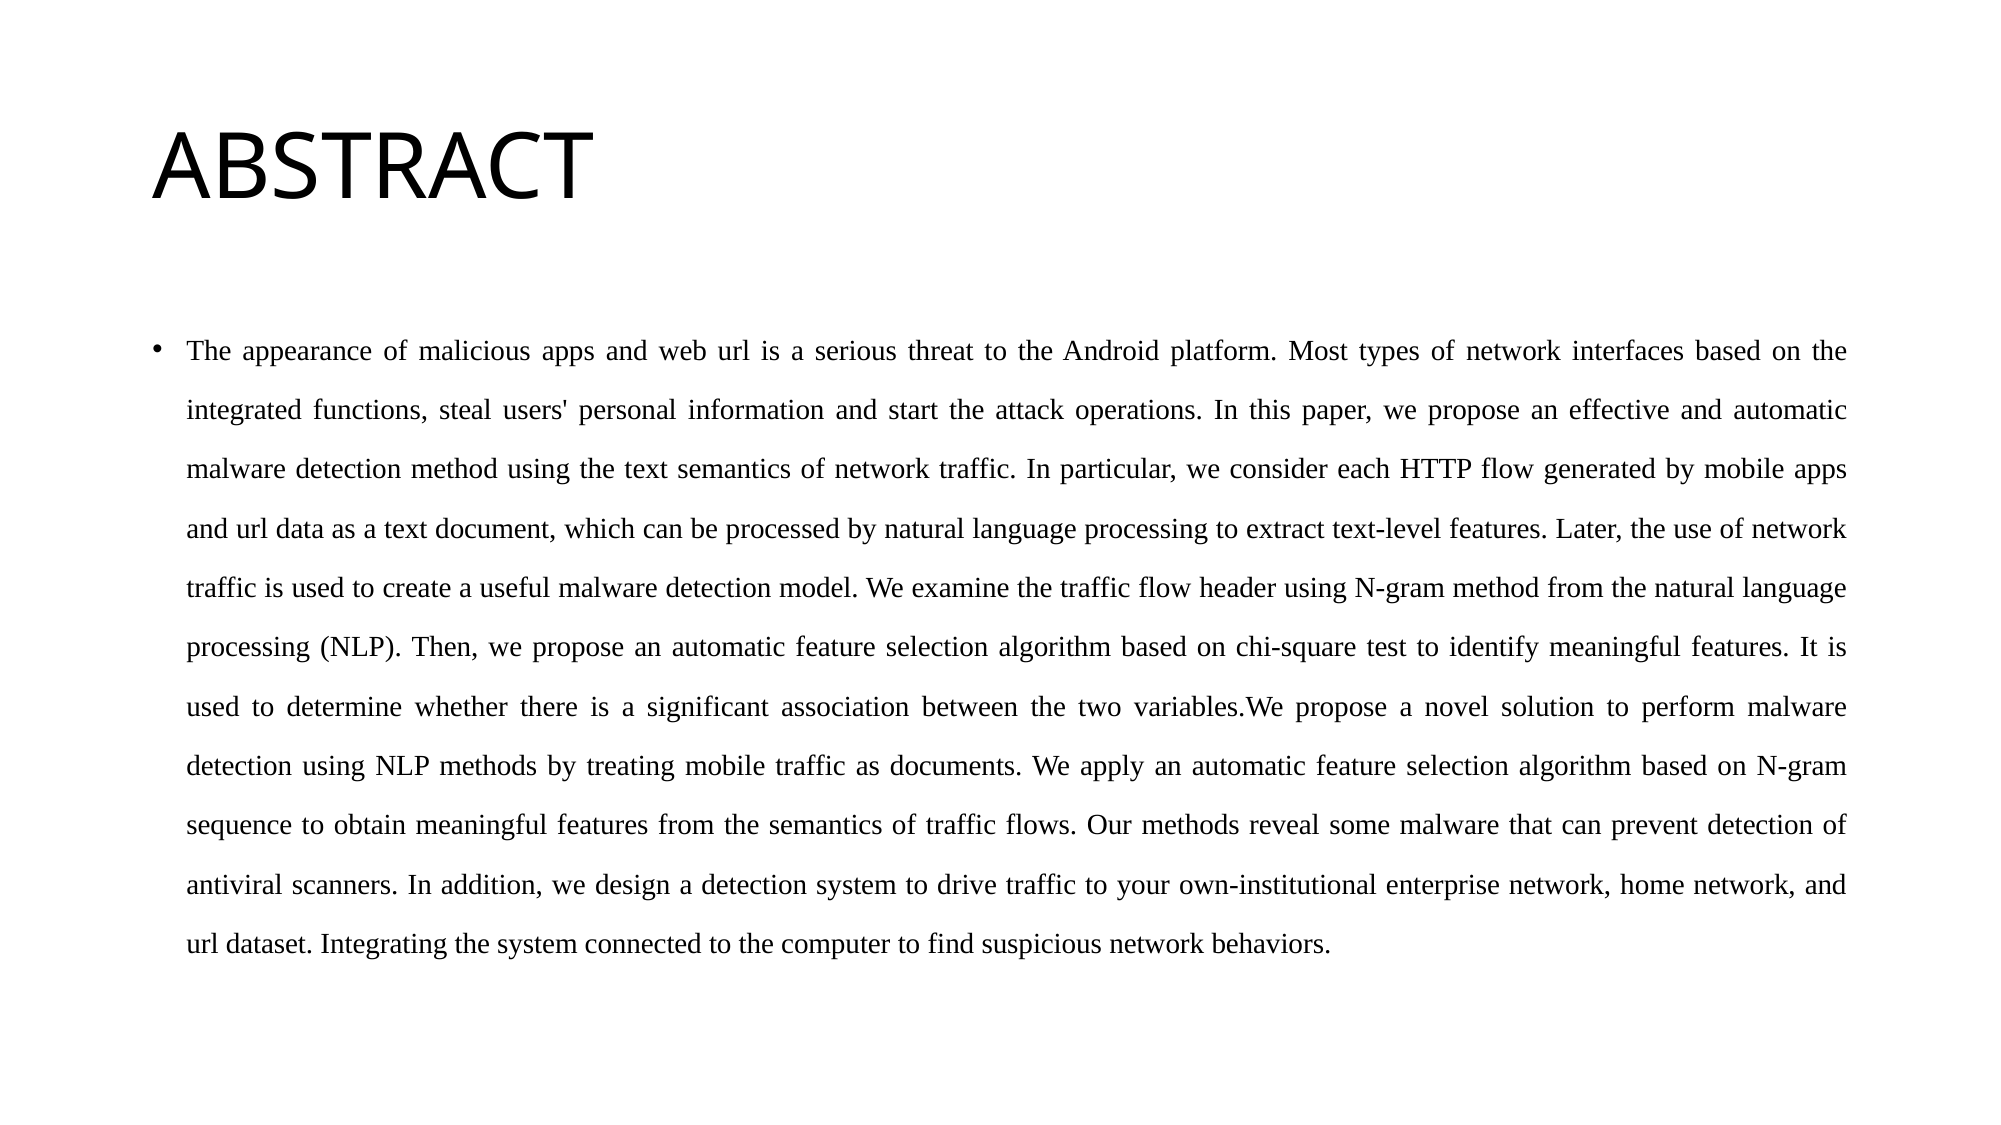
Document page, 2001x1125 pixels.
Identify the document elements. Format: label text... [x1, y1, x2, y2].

list The appearance of malicious apps and web url is a serious threat to the Android platform. Most types of network interfaces based on the integrated functions, steal users' personal information and start the attack operations. In this paper, we propose an effective and automatic malware detection method using the text semantics of network traffic. In particular, we consider each HTTP flow generated by mobile apps and url data as a text document, which can be processed by natural language processing to extract text-level features. Later, the use of network traffic is used to create a useful malware detection model. We examine the traffic flow header using N-gram method from the natural language processing (NLP). Then, we propose an automatic feature selection algorithm based on chi-square test to identify meaningful features. It is used to determine whether there is a significant association between the two variables.We propose a novel solution to perform malware detection using NLP methods by treating mobile traffic as documents. We apply an automatic feature selection algorithm based on N-gram sequence to obtain meaningful features from the semantics of traffic flows. Our methods reveal some malware that can prevent detection of antiviral scanners. In addition, we design a detection system to drive traffic to your own-institutional enterprise network, home network, and url dataset. Integrating the system connected to the computer to find suspicious network behaviors. [137, 299, 1863, 1014]
title ABSTRACT [137, 59, 1863, 278]
